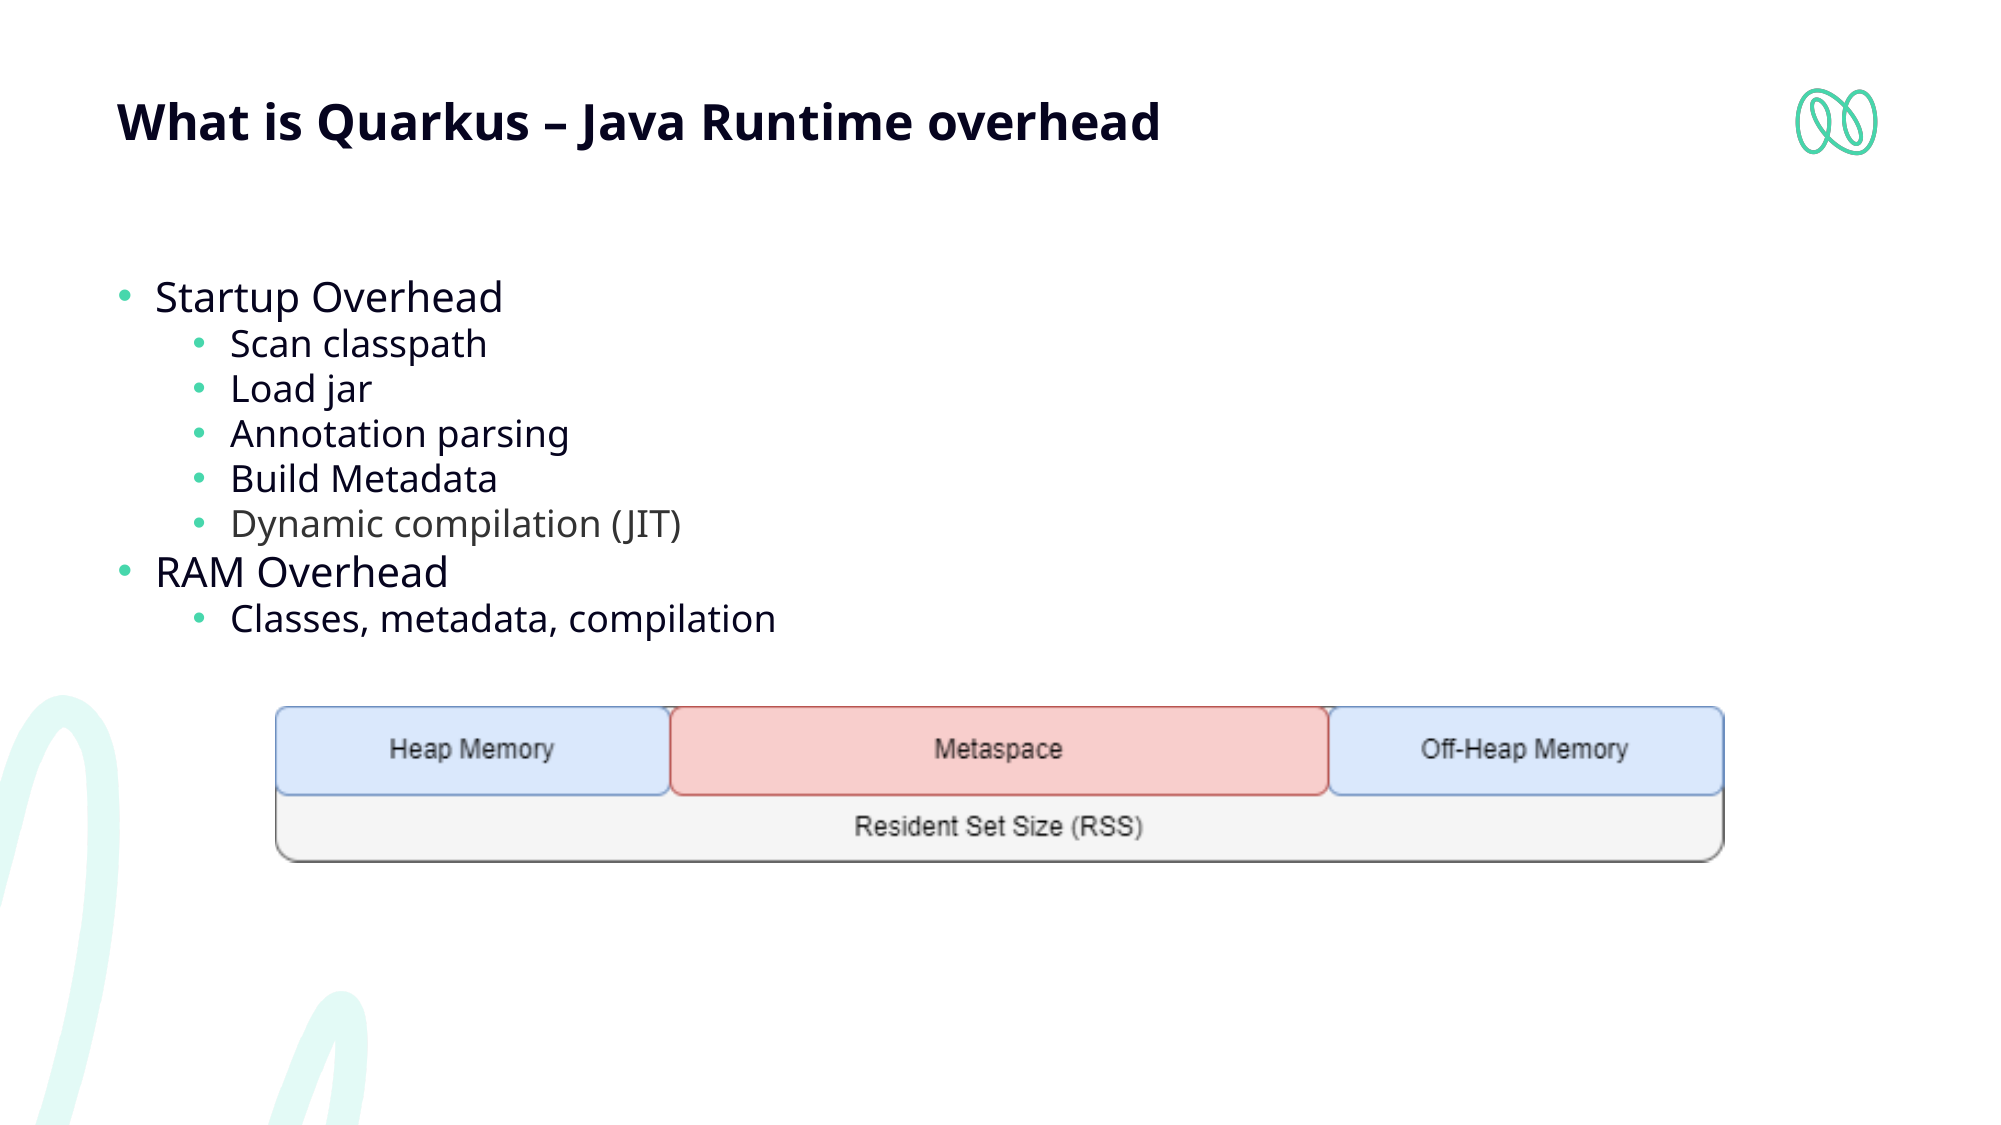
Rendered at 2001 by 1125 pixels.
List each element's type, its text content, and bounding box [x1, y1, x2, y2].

title What is Quarkus – Java Runtime overhead [102, 78, 1284, 159]
picture [1772, 62, 1906, 180]
list Startup Overhead Scan classpath Load jar Annotation parsing Build Metadata Dynamic compilation (JIT) RAM Overhead Classes, metadata, compilation [102, 262, 1884, 897]
picture [275, 706, 1725, 863]
